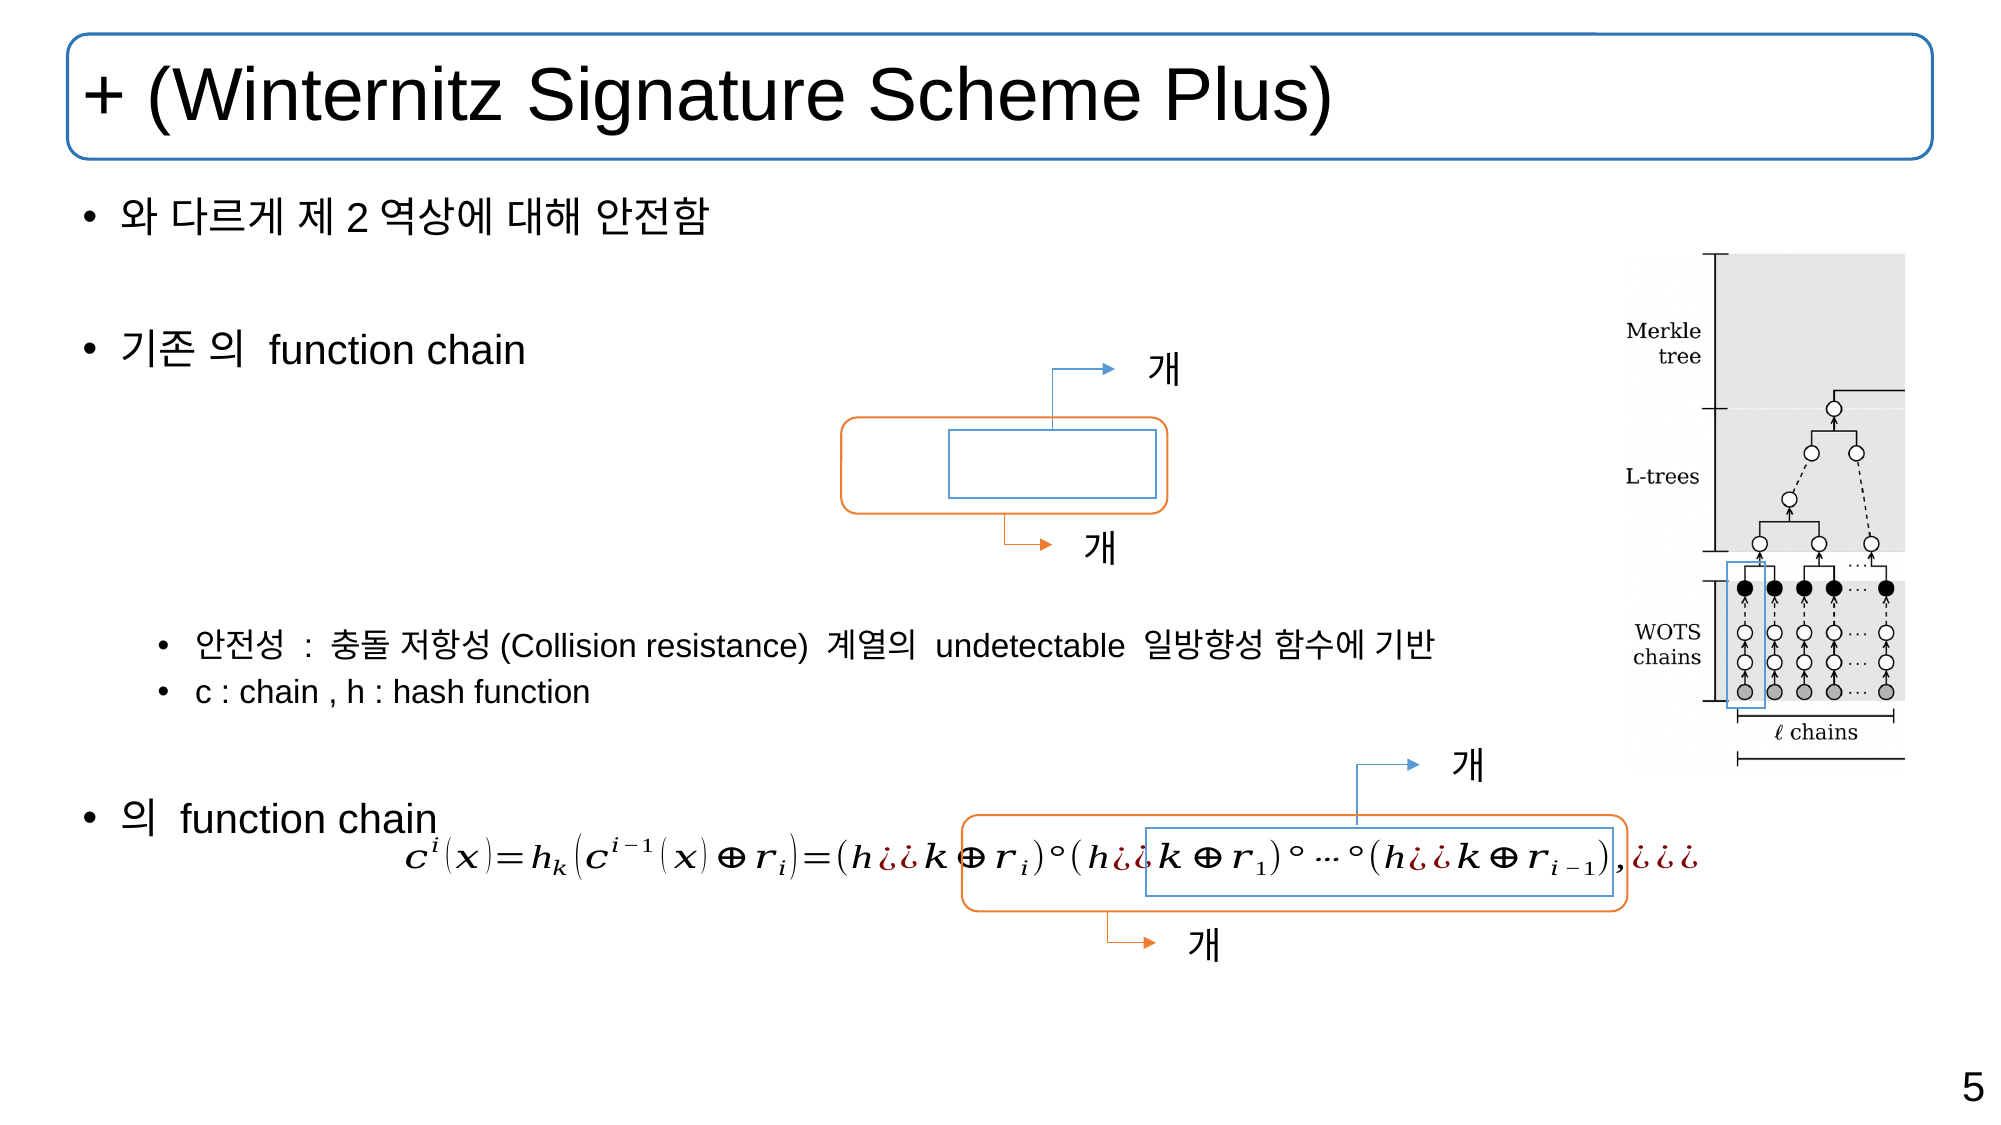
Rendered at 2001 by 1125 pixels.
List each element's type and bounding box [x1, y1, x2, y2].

text_box [1339, 783, 1400, 808]
text_box [841, 339, 1235, 579]
text_box [960, 814, 1629, 913]
text_box [1116, 903, 1148, 952]
picture [1608, 222, 1905, 774]
